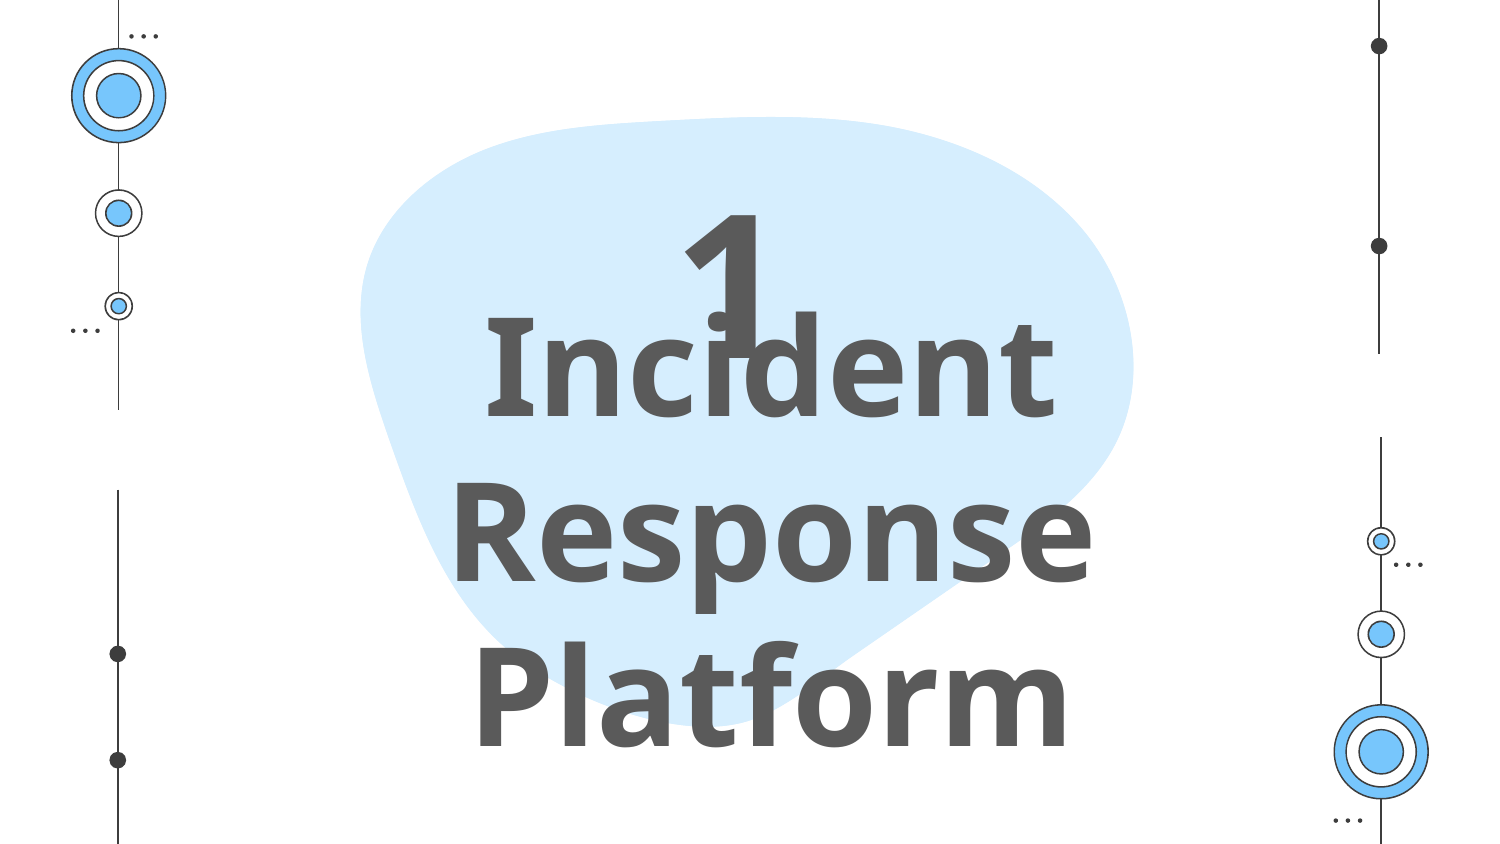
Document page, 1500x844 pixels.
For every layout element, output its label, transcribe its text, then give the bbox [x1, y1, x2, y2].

title Incident Response Platform [237, 391, 1306, 663]
title 1 [487, 190, 975, 366]
